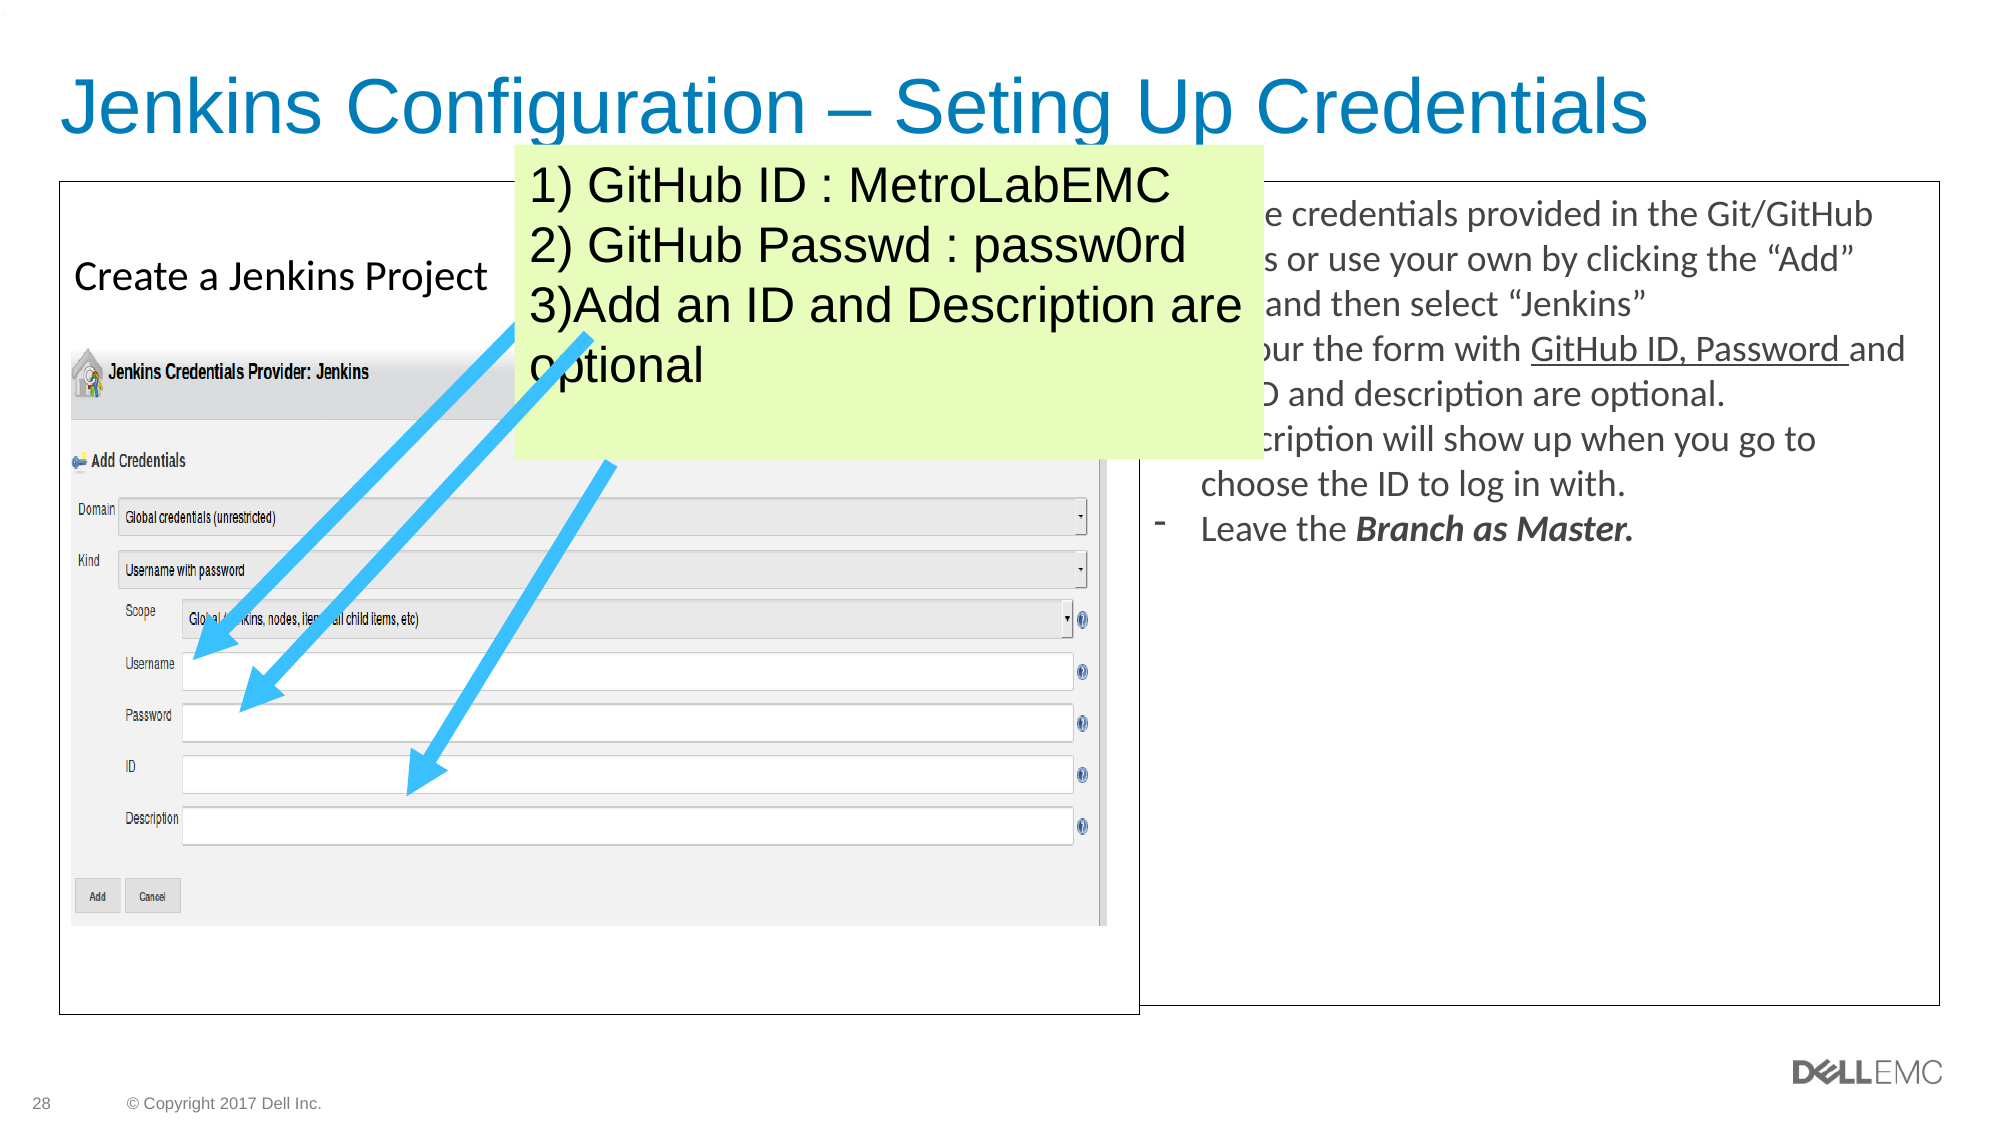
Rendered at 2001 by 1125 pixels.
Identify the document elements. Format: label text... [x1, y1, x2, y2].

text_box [192, 249, 596, 661]
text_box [406, 462, 612, 797]
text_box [238, 335, 590, 713]
text_box Add the credentials provided in the Git/GitHub sections or use your own by clicking the “Add” button and then select “Jenkins” Fill our the form with GitHub ID, Password and an ID and description are optional. Description will show up when you go to choose the ID to log in with. Leave the Branch as Master. [1139, 181, 1940, 1006]
list Create a Jenkins Project [59, 181, 1140, 1015]
picture [71, 335, 1108, 926]
picture [1793, 1058, 1942, 1085]
text_box 1) GitHub ID : MetroLabEMC 2) GitHub Passwd : passw0rd 3)Add an ID and Description are optional [514, 144, 1264, 460]
title Jenkins Configuration – Seting Up Credentials [60, 59, 1800, 181]
